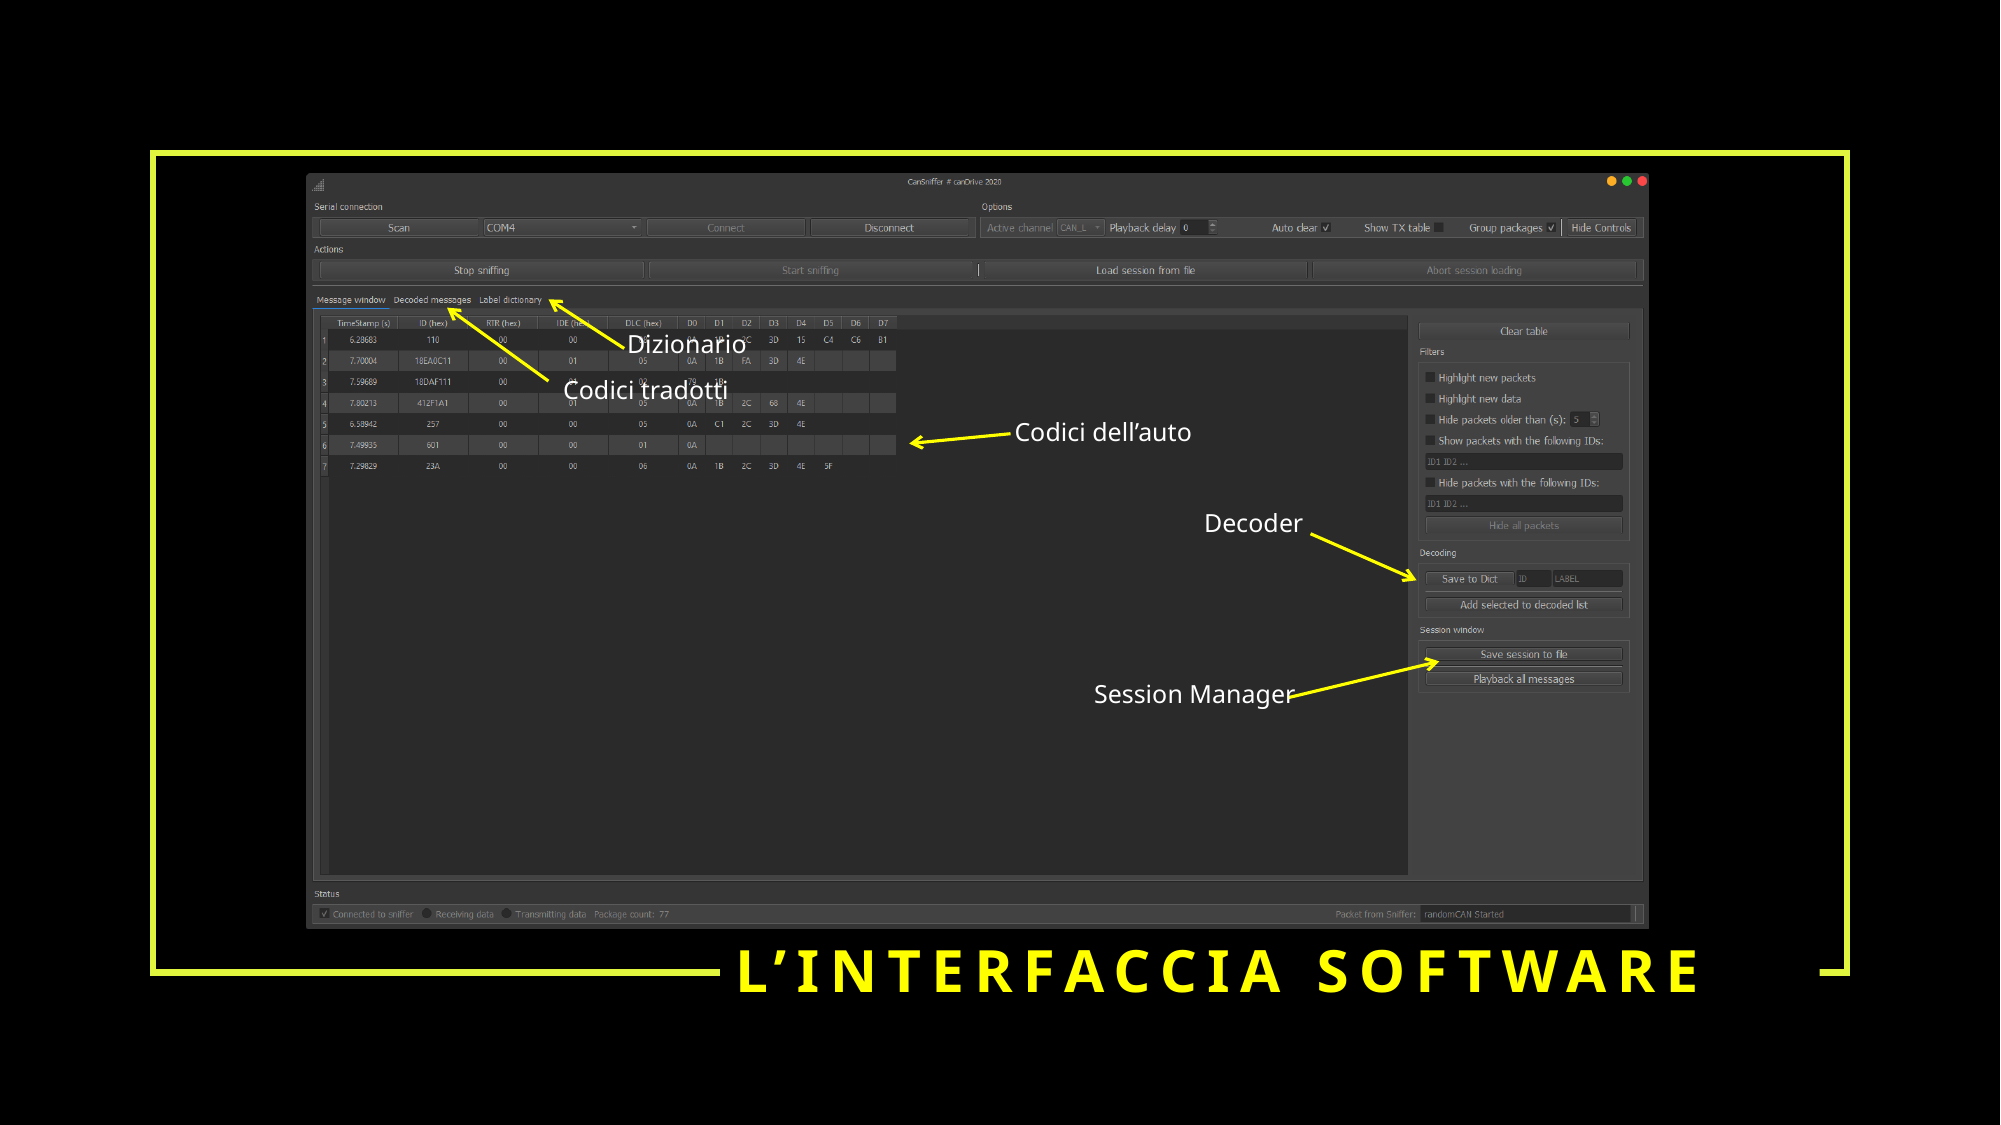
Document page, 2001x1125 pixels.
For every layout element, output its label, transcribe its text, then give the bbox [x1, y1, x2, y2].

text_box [909, 433, 1011, 444]
title L’interfaccia software [720, 903, 1820, 1012]
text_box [1287, 661, 1440, 698]
picture [305, 173, 1649, 930]
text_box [1310, 533, 1417, 581]
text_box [447, 307, 549, 382]
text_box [548, 299, 625, 349]
